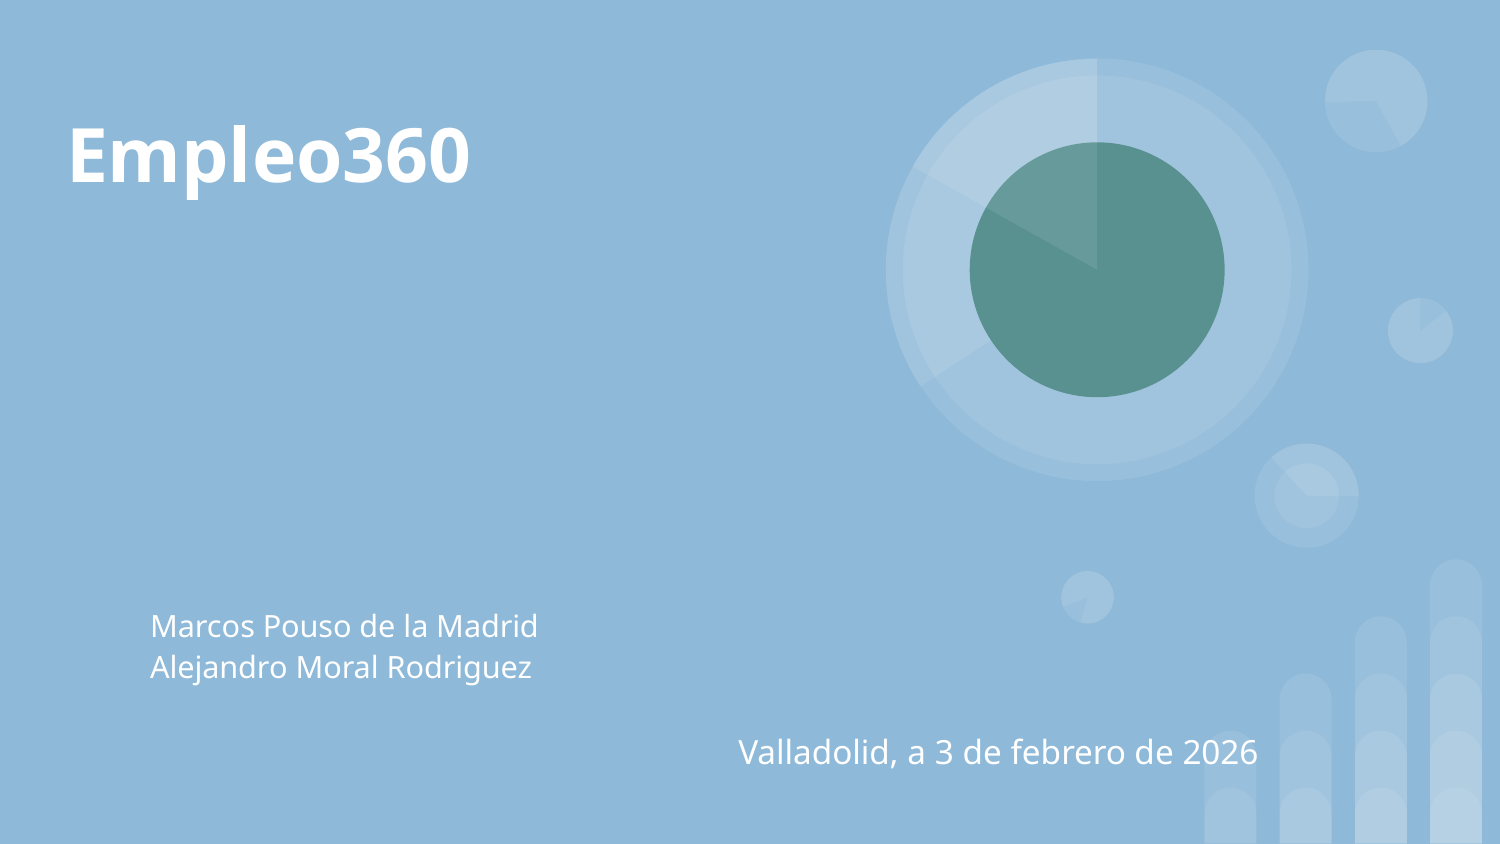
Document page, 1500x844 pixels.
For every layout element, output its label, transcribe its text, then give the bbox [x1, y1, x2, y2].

subtitle Marcos Pouso de la Madrid Alejandro Moral Rodriguez [135, 589, 834, 704]
title Empleo360 [51, 80, 1449, 226]
subtitle Valladolid, a 3 de febrero de 2026 [723, 713, 1422, 828]
